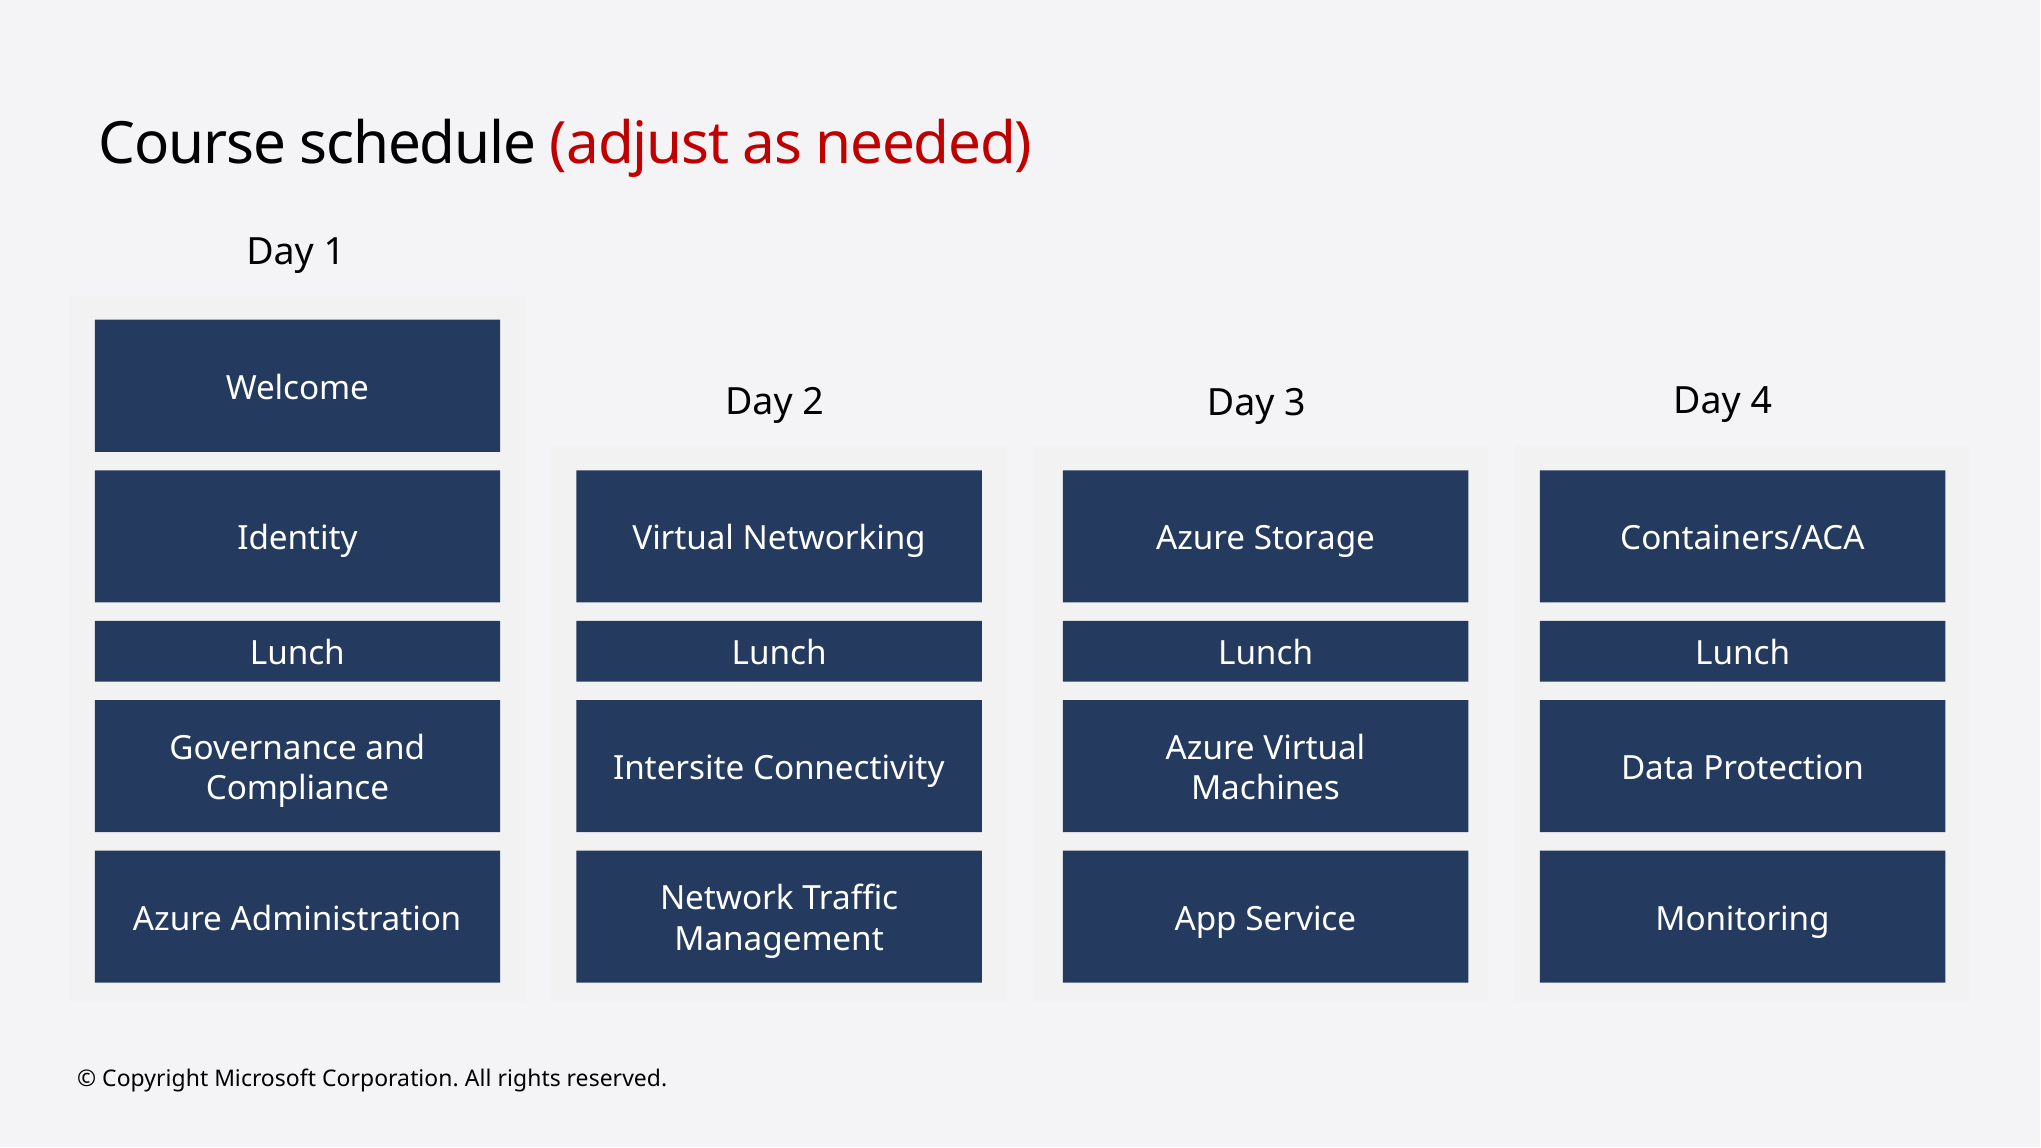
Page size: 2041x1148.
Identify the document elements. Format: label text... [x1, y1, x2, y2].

text_box [1033, 445, 1489, 1002]
text_box Day 3 [1206, 378, 1315, 424]
title Course schedule (adjust as needed) [98, 97, 1470, 150]
text_box Lunch [94, 620, 501, 682]
text_box Intersite Connectivity [576, 699, 983, 833]
text_box Identity [94, 469, 501, 603]
text_box Lunch [576, 620, 983, 682]
text_box Azure Administration [94, 850, 501, 983]
text_box Data Protection [1539, 699, 1946, 833]
text_box Azure Virtual Machines [1062, 699, 1469, 833]
text_box [551, 445, 1007, 1002]
text_box Lunch [1539, 620, 1946, 682]
text_box Day 2 [725, 376, 834, 423]
text_box [1514, 445, 1971, 1002]
text_box Lunch [1062, 620, 1469, 682]
text_box App Service [1062, 850, 1469, 983]
text_box Network Traffic Management [576, 850, 983, 983]
text_box Day 1 [246, 226, 349, 273]
text_box Welcome [94, 319, 501, 453]
text_box Virtual Networking [576, 469, 983, 603]
text_box [69, 295, 526, 1002]
text_box Monitoring [1539, 850, 1946, 983]
text_box Containers/ACA [1539, 469, 1946, 603]
text_box Day 4 [1673, 376, 1782, 422]
text_box Azure Storage [1062, 469, 1469, 603]
text_box Governance and Compliance [94, 699, 501, 833]
